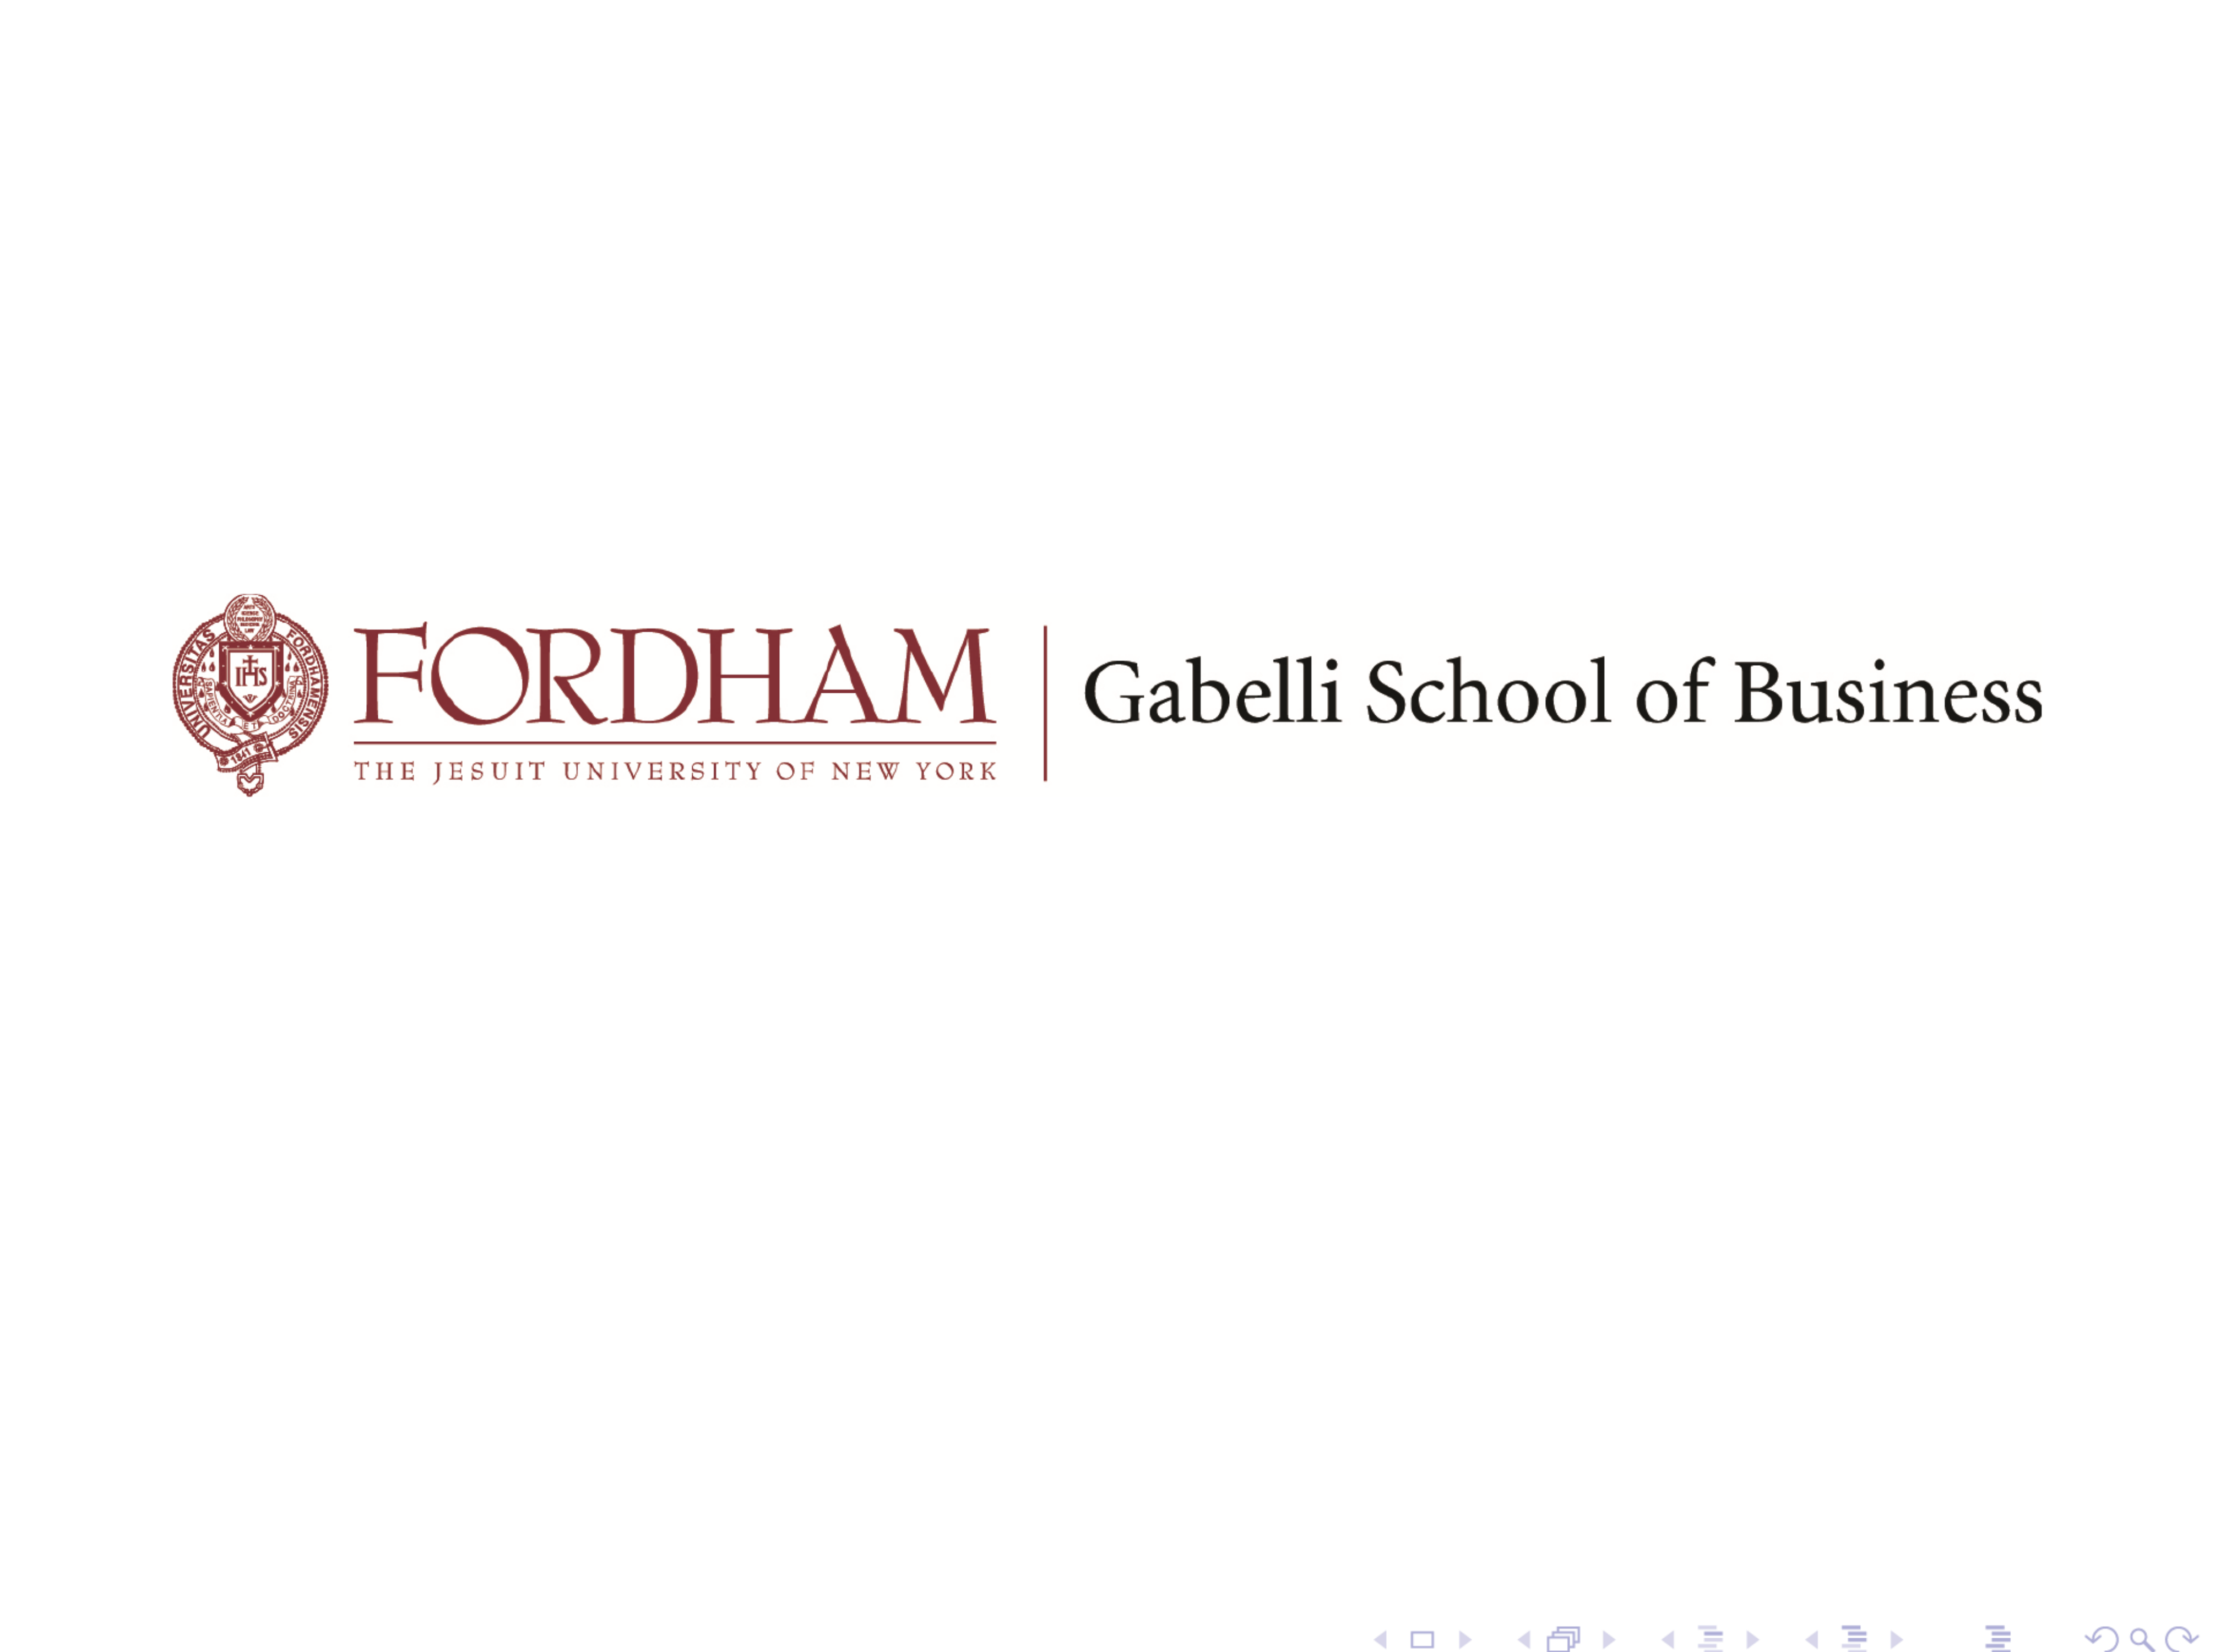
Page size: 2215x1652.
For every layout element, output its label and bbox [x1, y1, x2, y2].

list [0, 0, 2215, 1652]
